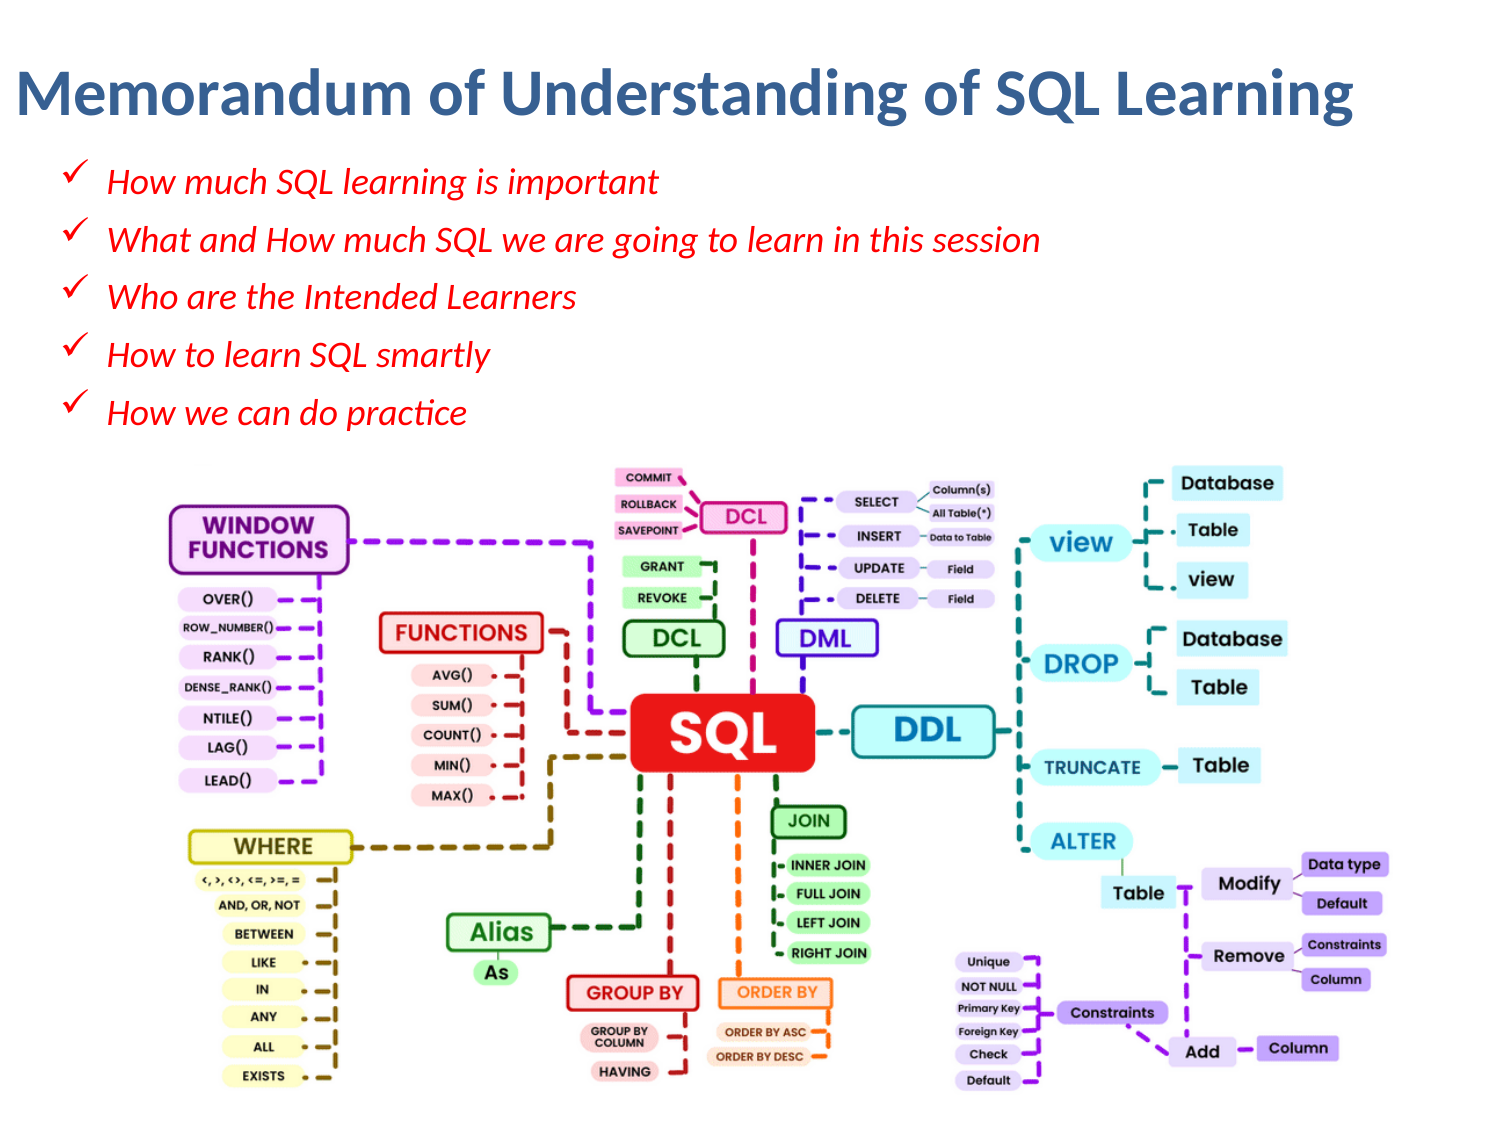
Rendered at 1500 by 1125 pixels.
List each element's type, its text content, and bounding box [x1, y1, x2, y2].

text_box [87, 354, 1415, 1106]
title Memorandum of Understanding of SQL Learning [0, 0, 1463, 183]
text_box How much SQL learning is important What and How much SQL we are going to learn in this session Who are the Intended Learners How to learn SQL smartly How we can do practice [45, 149, 1057, 440]
